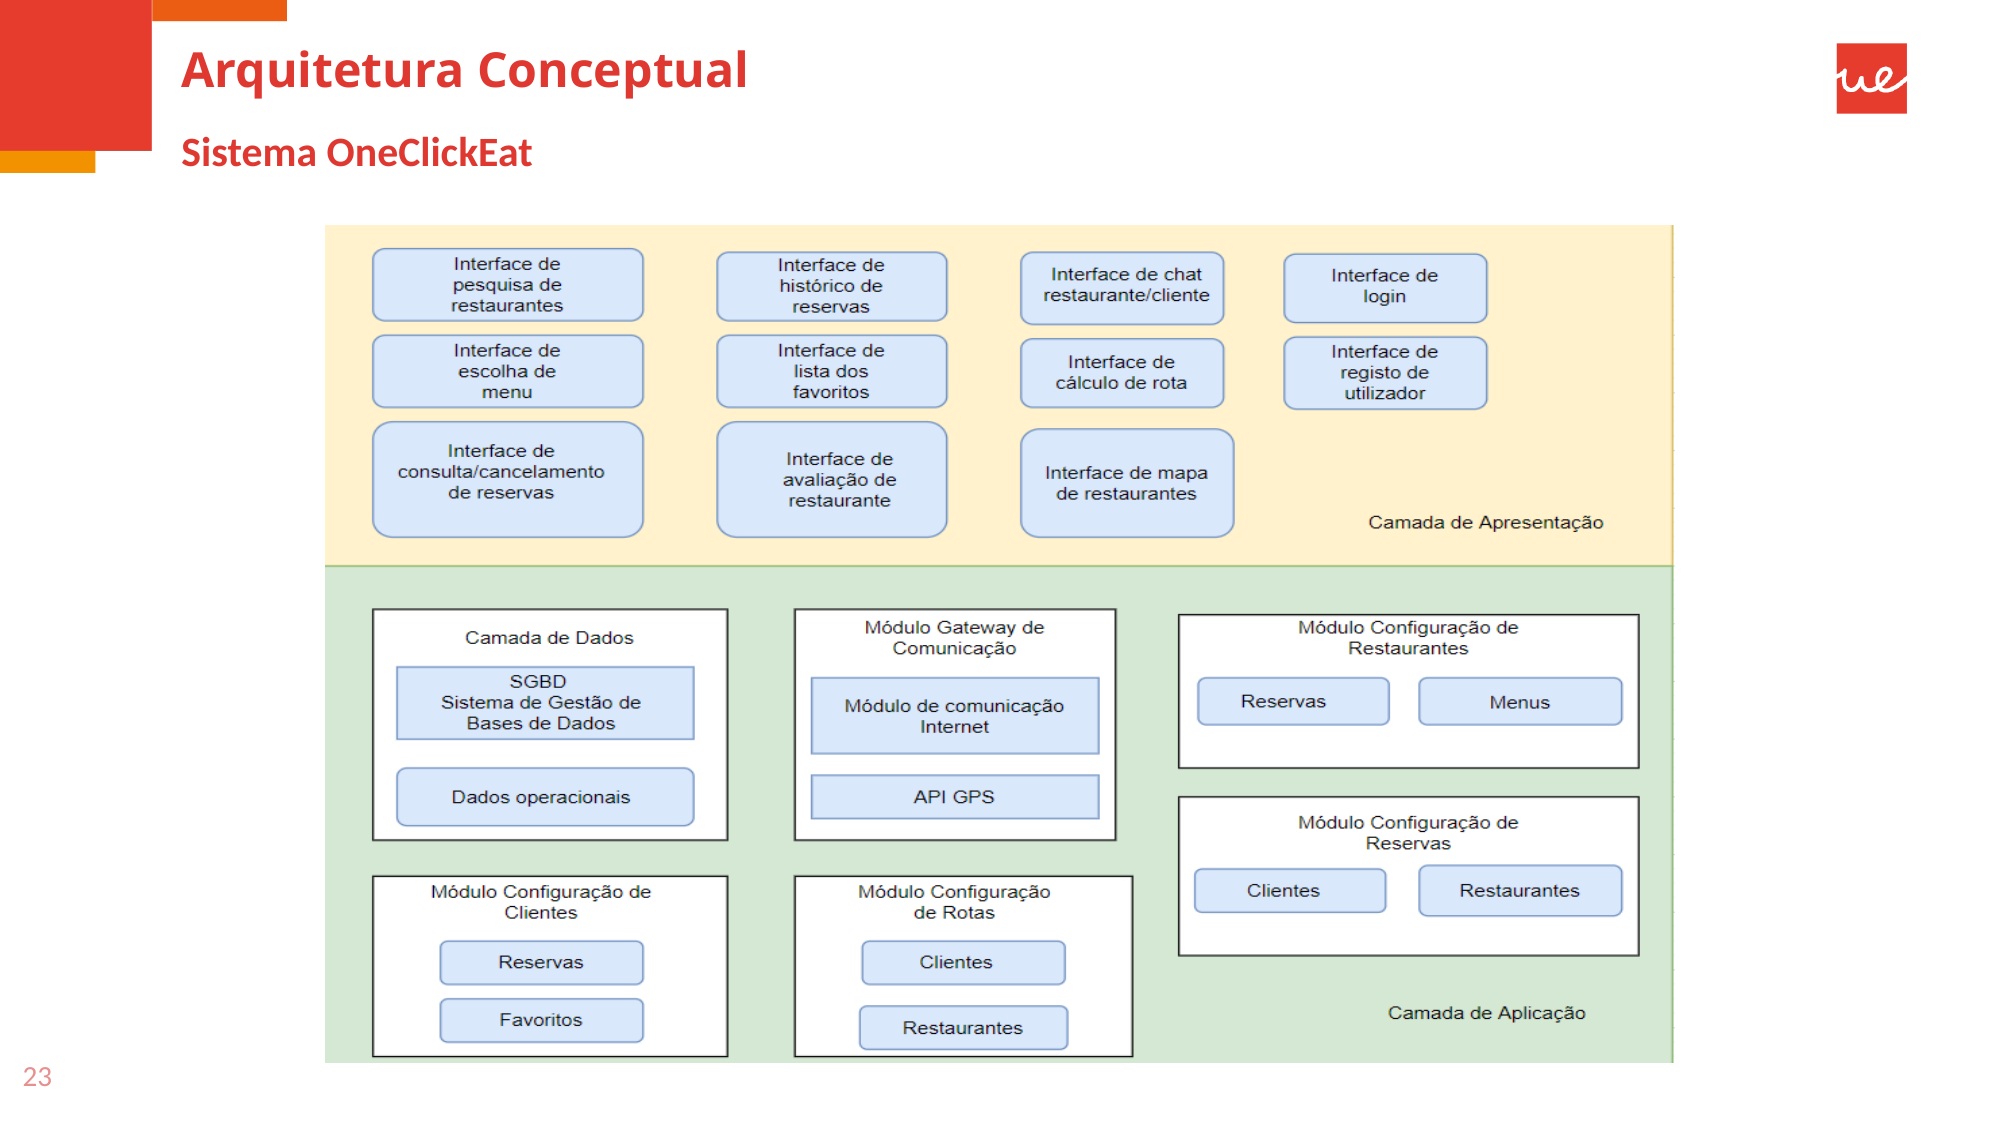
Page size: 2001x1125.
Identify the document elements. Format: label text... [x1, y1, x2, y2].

slide_number 23 [2, 1044, 73, 1105]
picture [325, 225, 1675, 1063]
picture [1826, 34, 1916, 123]
picture [0, 0, 287, 174]
title Arquitetura Conceptual [166, 38, 1728, 106]
subtitle Sistema OneClickEat [166, 122, 1728, 186]
